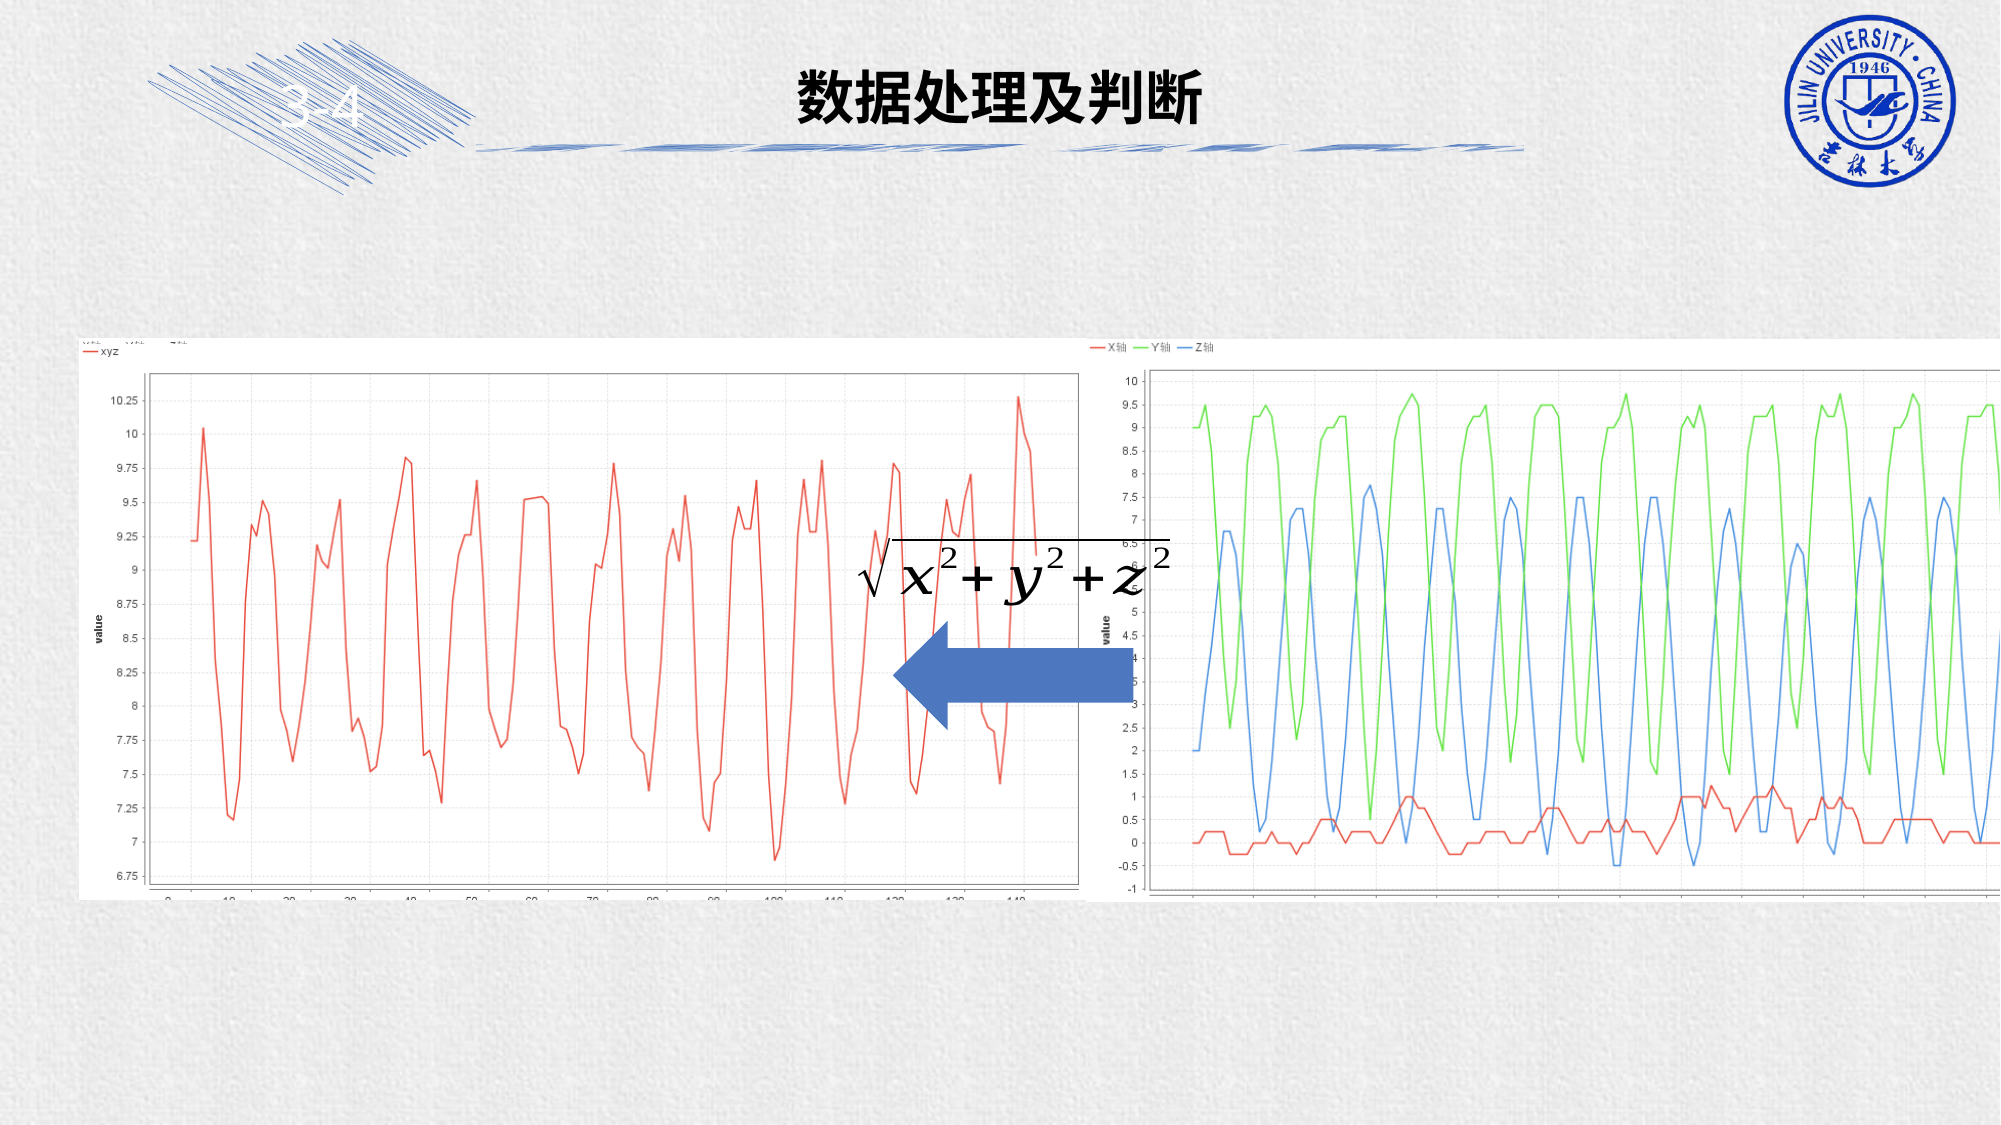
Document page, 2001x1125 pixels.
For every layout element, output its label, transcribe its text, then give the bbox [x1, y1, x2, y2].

text_box [145, 63, 376, 196]
text_box [1292, 144, 1525, 152]
text_box [322, 37, 477, 149]
text_box [475, 144, 632, 152]
text_box [365, 131, 414, 158]
text_box [381, 122, 422, 150]
text_box [283, 54, 301, 62]
text_box 数据处理及判断 [781, 53, 1219, 139]
text_box [295, 41, 338, 62]
text_box [255, 51, 286, 62]
text_box 3-4 [265, 62, 381, 147]
text_box [617, 144, 758, 152]
picture [0, 0, 2001, 1125]
text_box [1185, 144, 1291, 152]
text_box [245, 61, 265, 78]
text_box [727, 144, 1028, 152]
text_box [1050, 144, 1195, 152]
